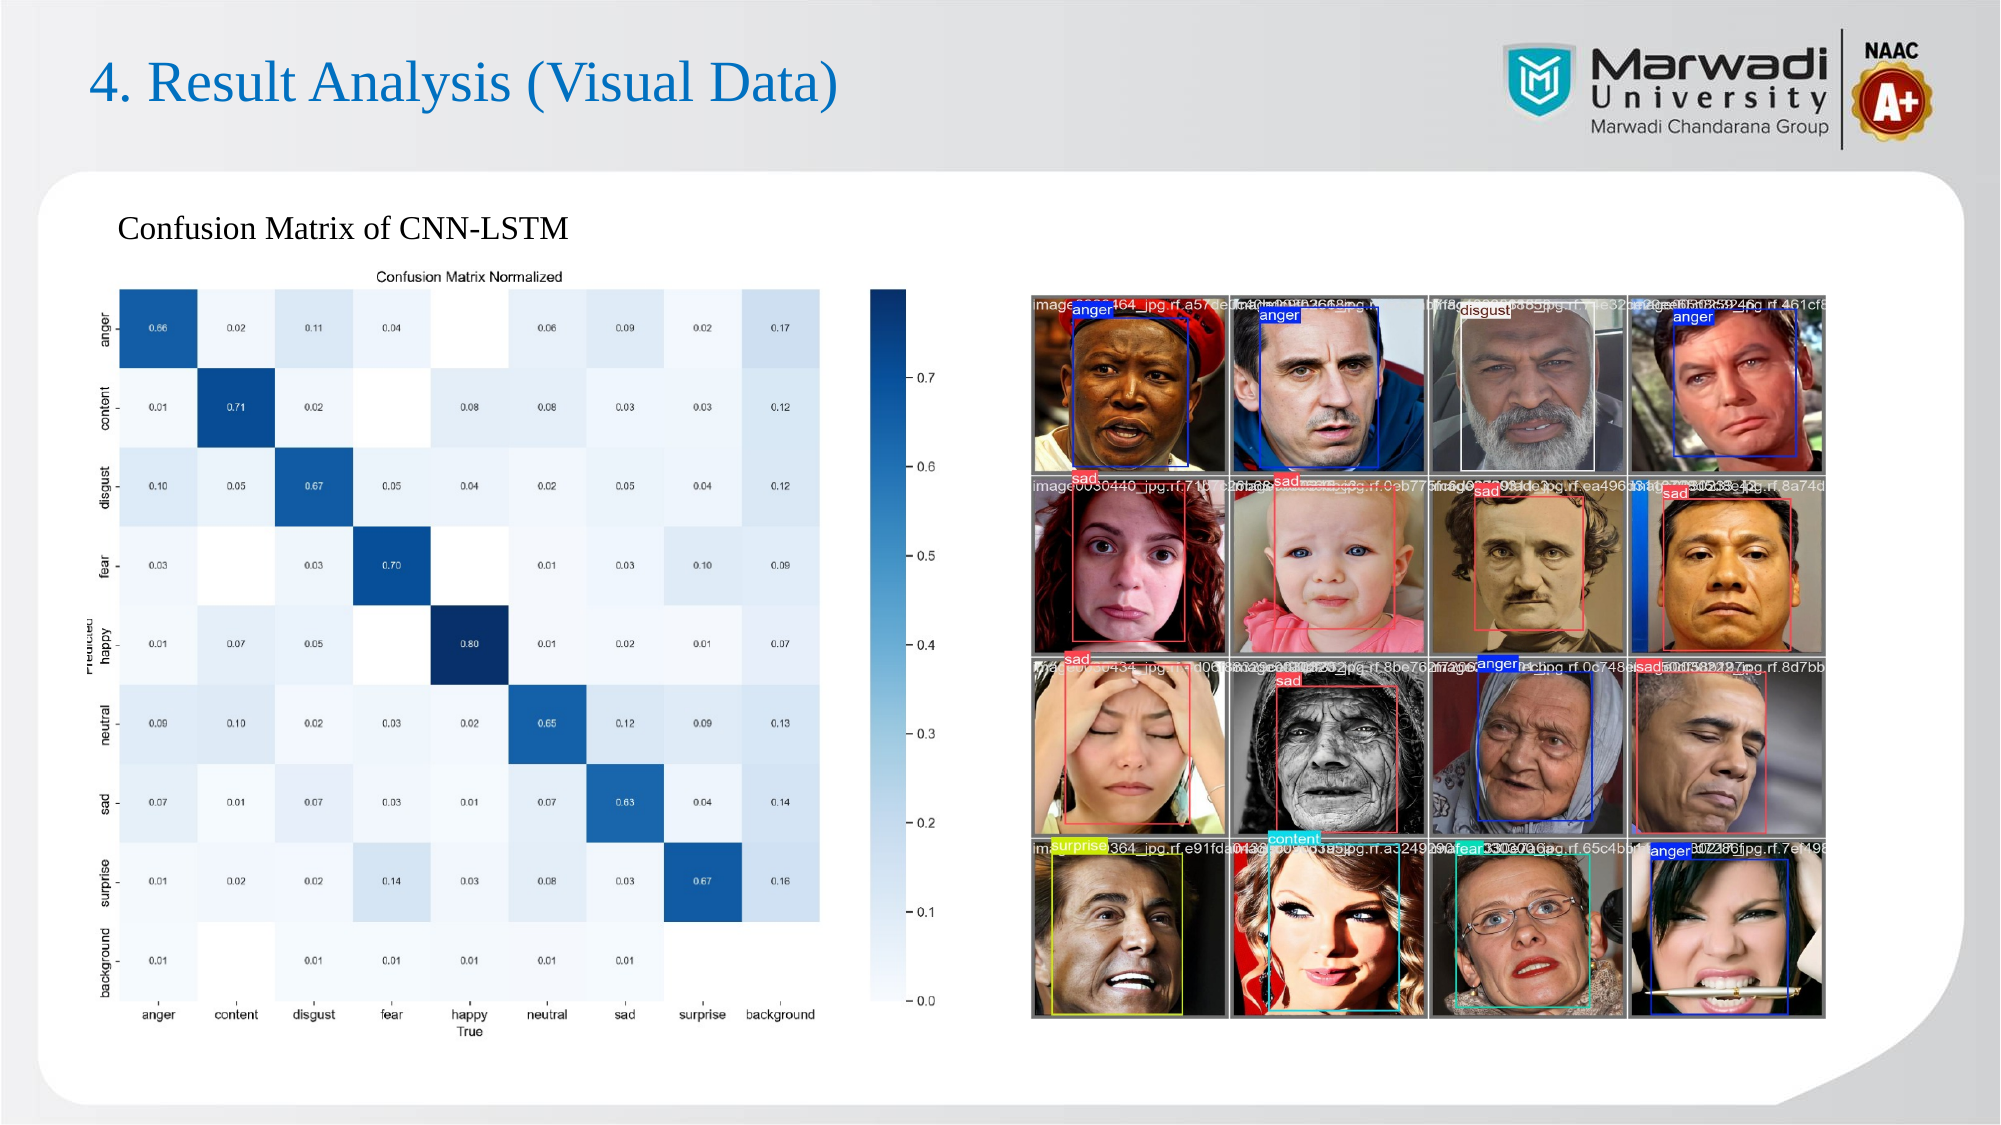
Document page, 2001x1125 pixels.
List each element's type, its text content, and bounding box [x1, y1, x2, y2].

title 4. Result Analysis (Visual Data) [87, 0, 1187, 172]
text_box Confusion Matrix of CNN-LSTM [102, 198, 677, 254]
picture [0, 0, 2001, 1125]
